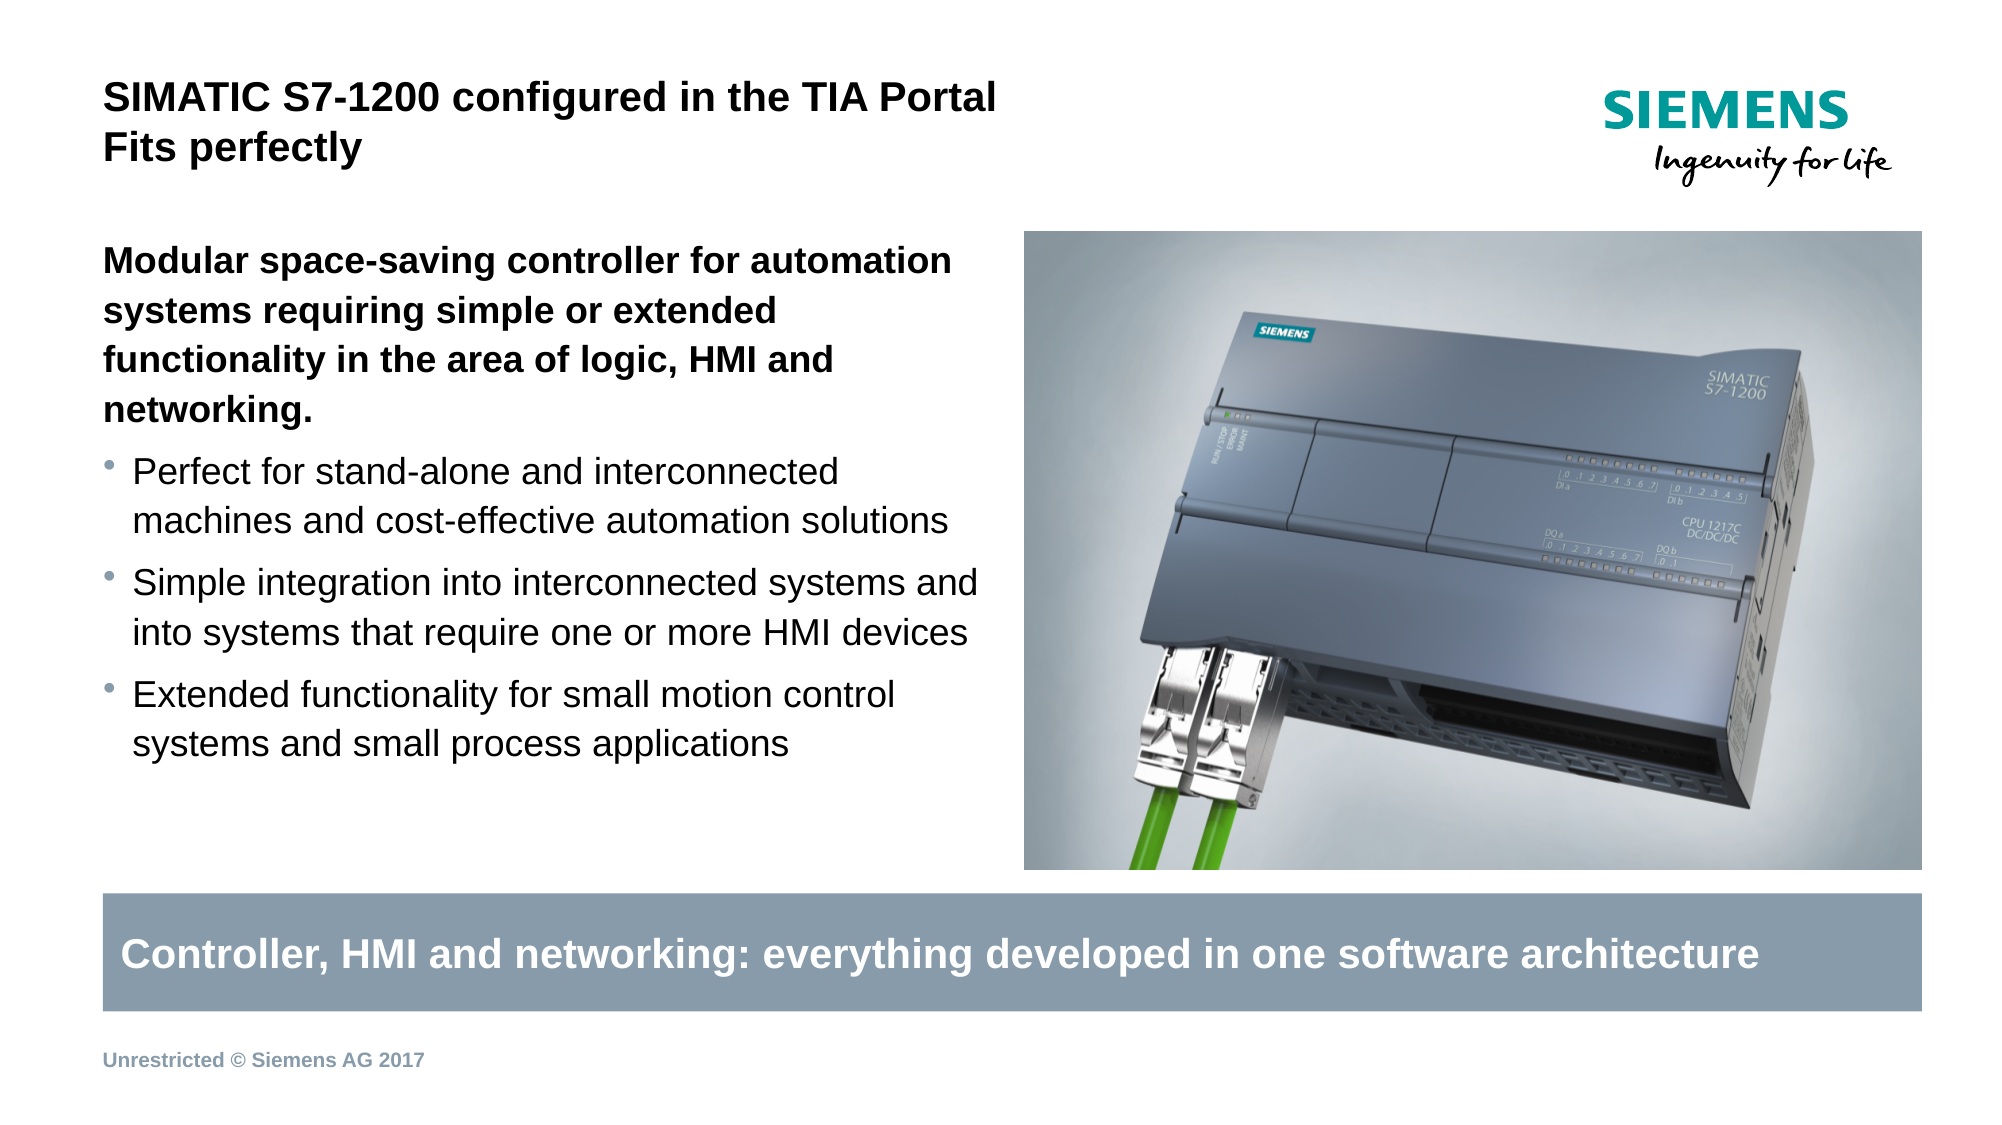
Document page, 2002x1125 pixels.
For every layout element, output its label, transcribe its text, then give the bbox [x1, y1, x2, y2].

list Modular space-saving controller for automation systems requiring simple or extended functionality in the area of logic, HMI and networking. Perfect for stand-alone and interconnected machines and cost-effective automation solutions Simple integration into interconnected systems and into systems that require one or more HMI devices Extended functionality for small motion control systems and small process applications [102, 231, 1001, 893]
title SIMATIC S7-1200 configured in the TIA Portal Fits perfectly [102, 68, 1450, 209]
picture [1023, 231, 1922, 870]
text_box Controller, HMI and networking: everything developed in one software architecture [102, 893, 1922, 1012]
